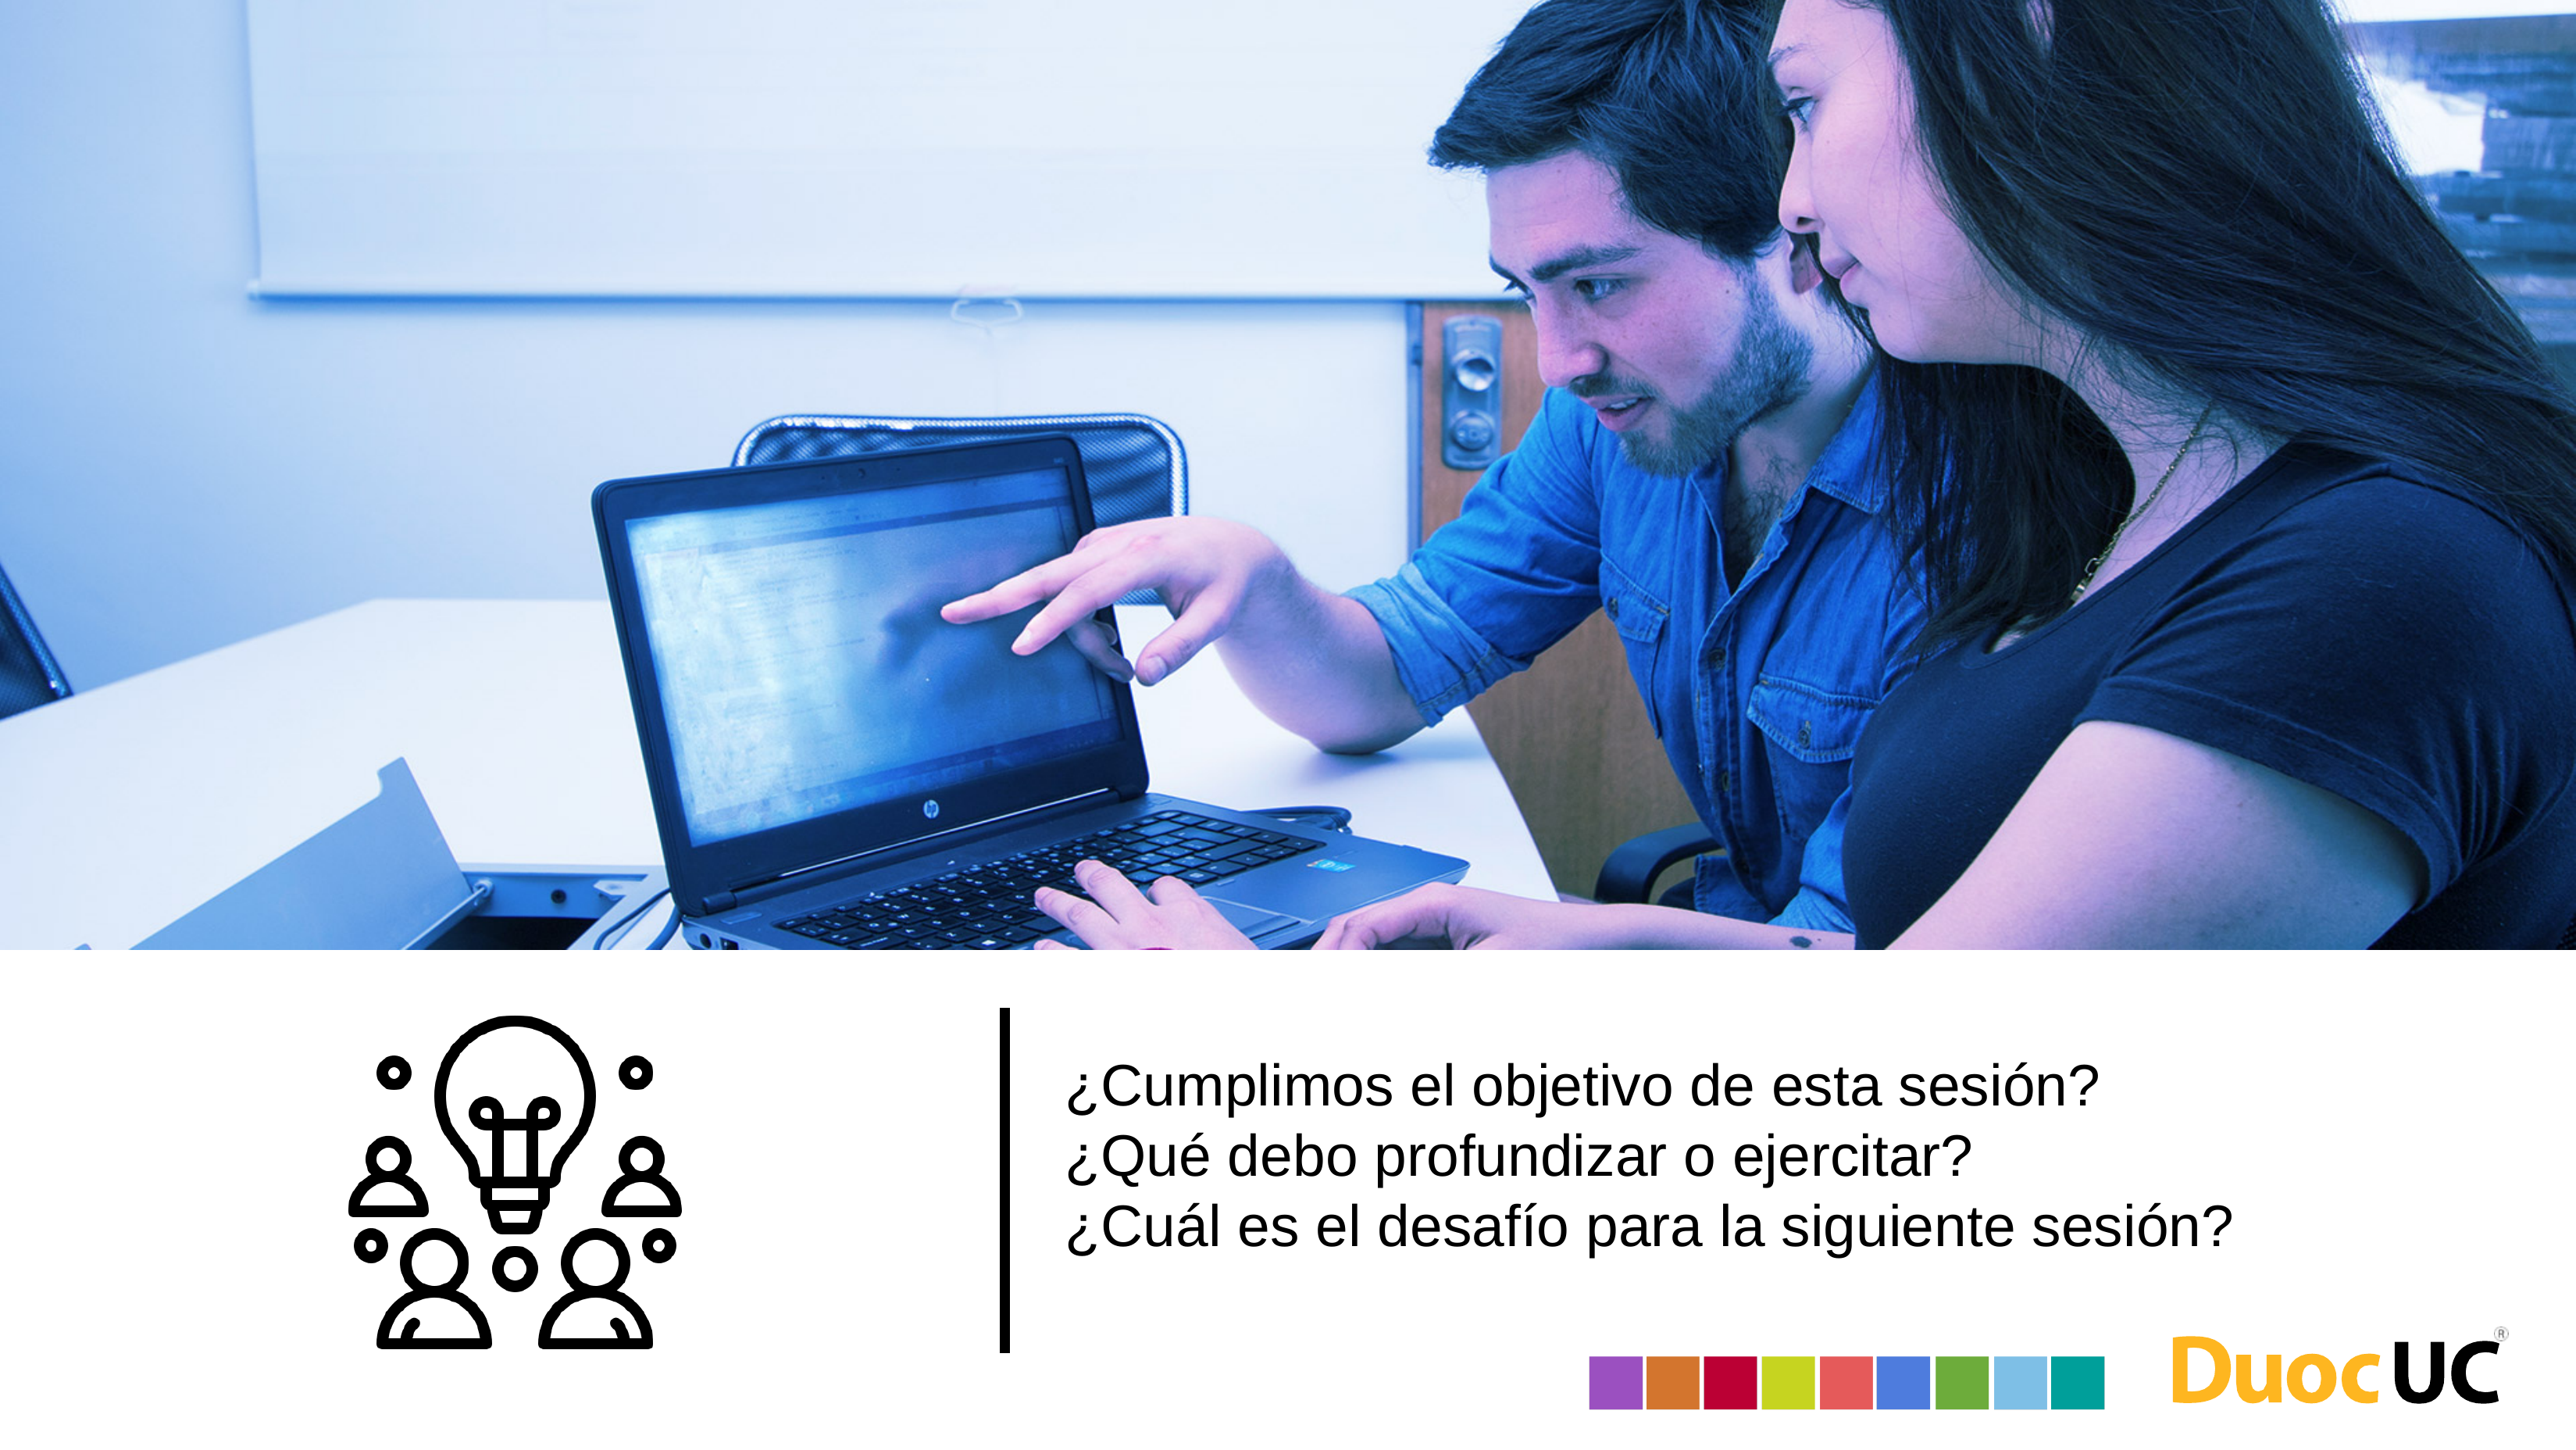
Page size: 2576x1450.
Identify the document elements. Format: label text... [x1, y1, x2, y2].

picture [2494, 1327, 2509, 1341]
picture [0, 0, 2576, 950]
picture [1579, 1327, 2121, 1434]
picture [330, 998, 700, 1366]
list ¿Cumplimos el objetivo de esta sesión?​ ¿Qué debo profundizar o ejercitar?​ ¿Cuál es el desafío para la siguiente sesión? [1065, 1047, 2500, 1291]
